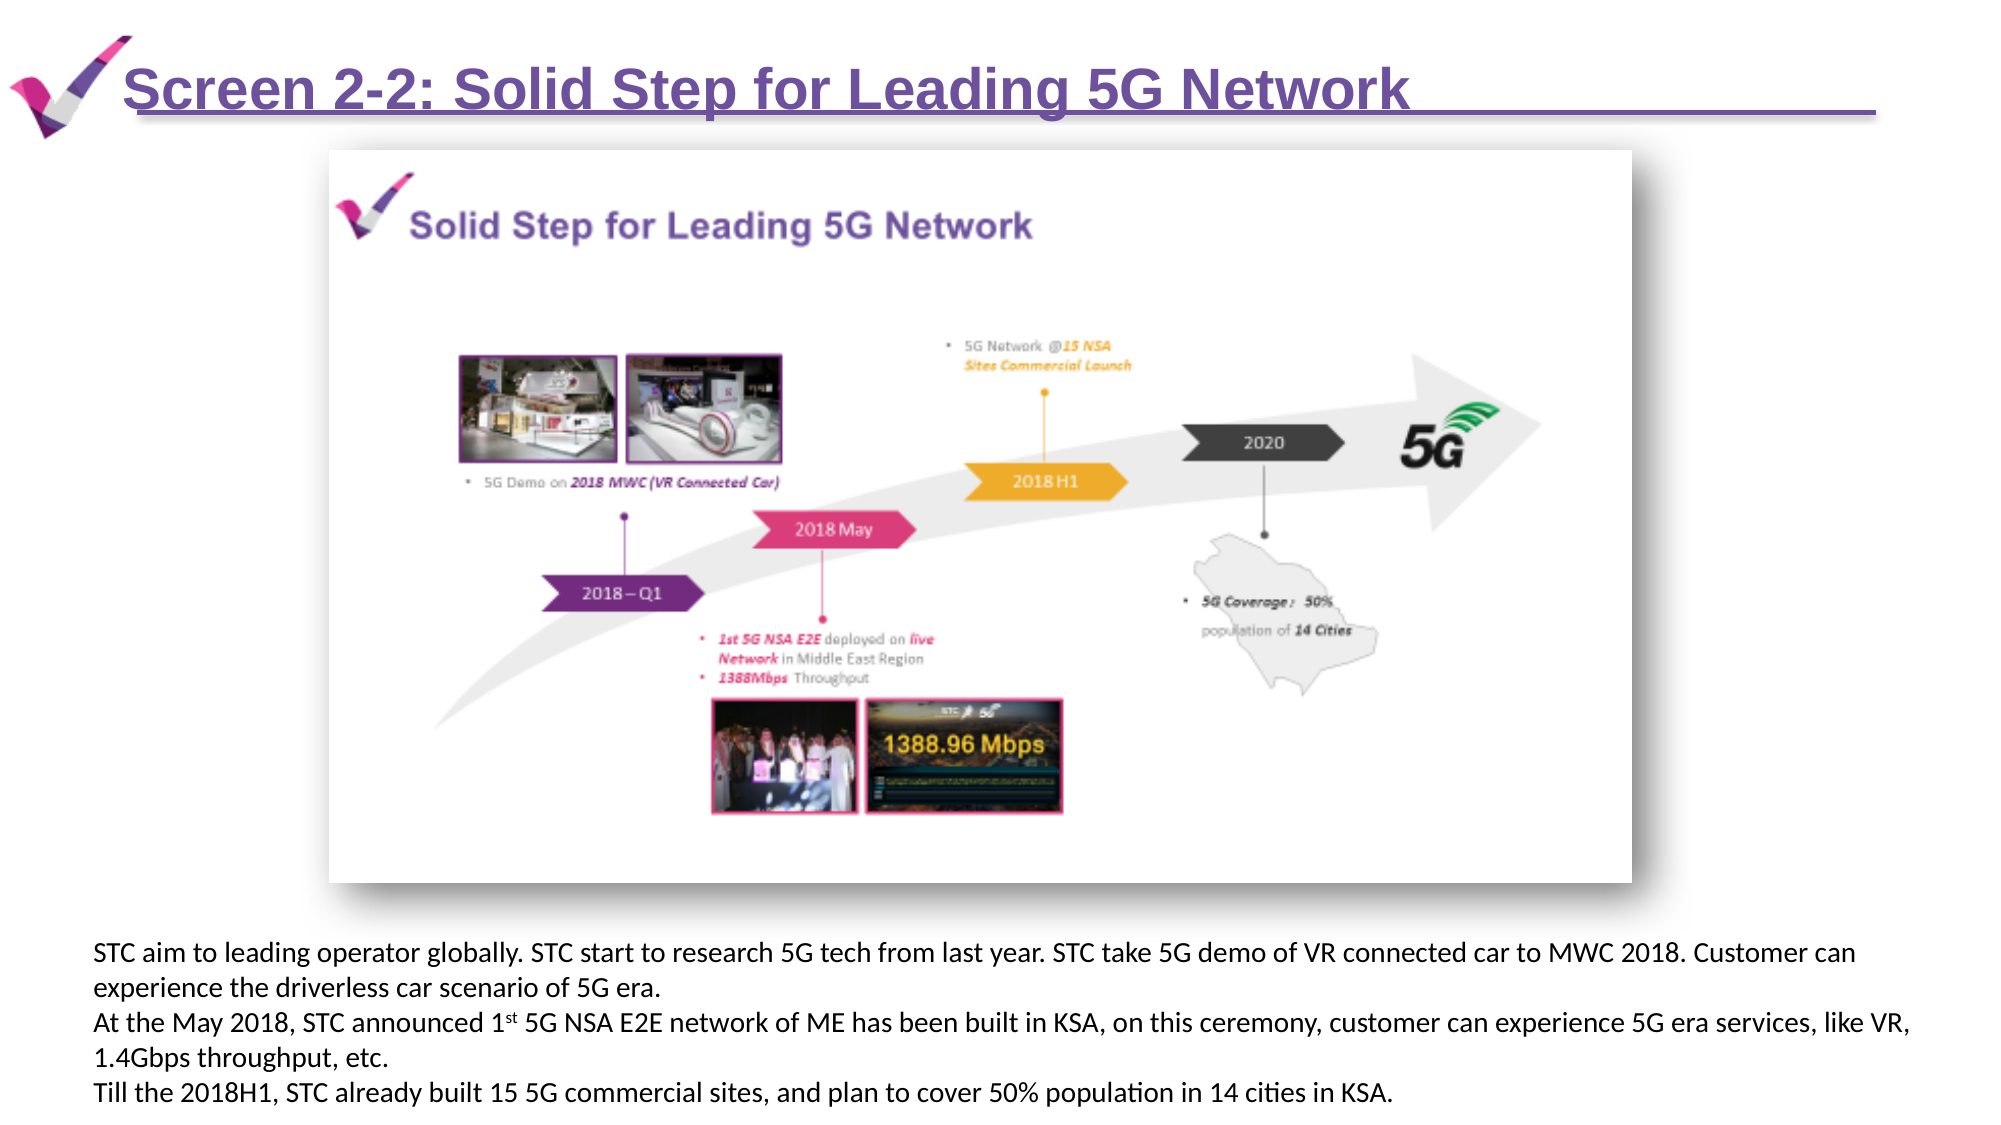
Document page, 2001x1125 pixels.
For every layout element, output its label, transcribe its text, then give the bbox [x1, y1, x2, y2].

text_box Screen 2-2: Solid Step for Leading 5G Network [107, 43, 1908, 126]
picture [329, 149, 1633, 883]
picture [0, 0, 138, 176]
text_box STC aim to leading operator globally. STC start to research 5G tech from last year. STC take 5G demo of VR connected car to MWC 2018. Customer can experience the driverless car scenario of 5G era. At the May 2018, STC announced 1st 5G NSA E2E network of ME has been built in KSA, on this ceremony, customer can experience 5G era services, like VR, 1.4Gbps throughput, etc. Till the 2018H1, STC already built 15 5G commercial sites, and plan to cover 50% population in 14 cities in KSA. [78, 925, 1945, 1116]
